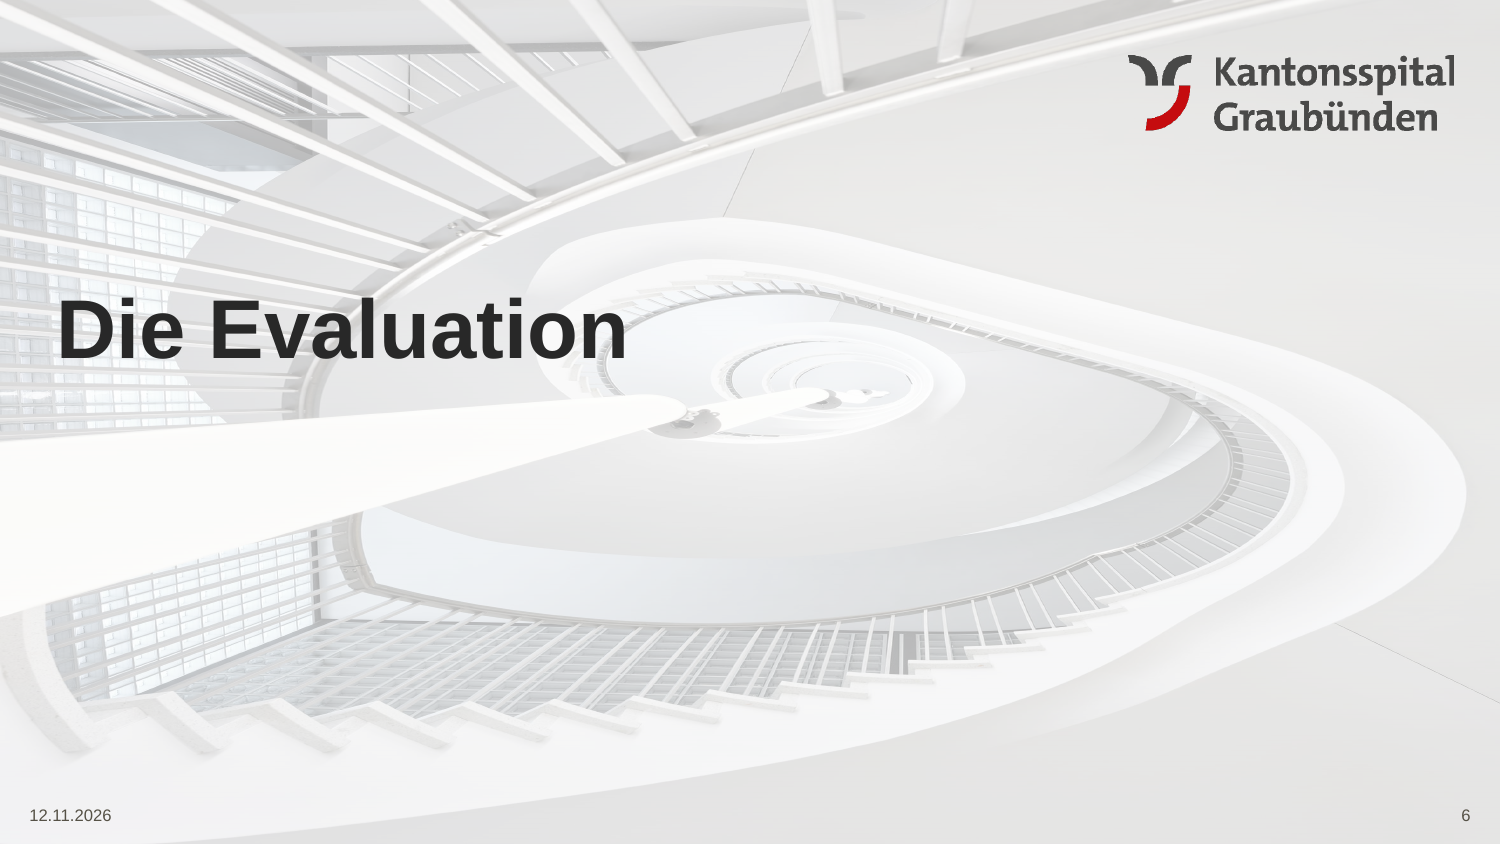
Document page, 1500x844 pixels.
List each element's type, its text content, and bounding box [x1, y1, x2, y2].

slide_number 6 [1316, 799, 1471, 830]
list Die Evaluation [41, 268, 1459, 419]
picture [1128, 55, 1454, 131]
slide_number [29, 799, 296, 830]
